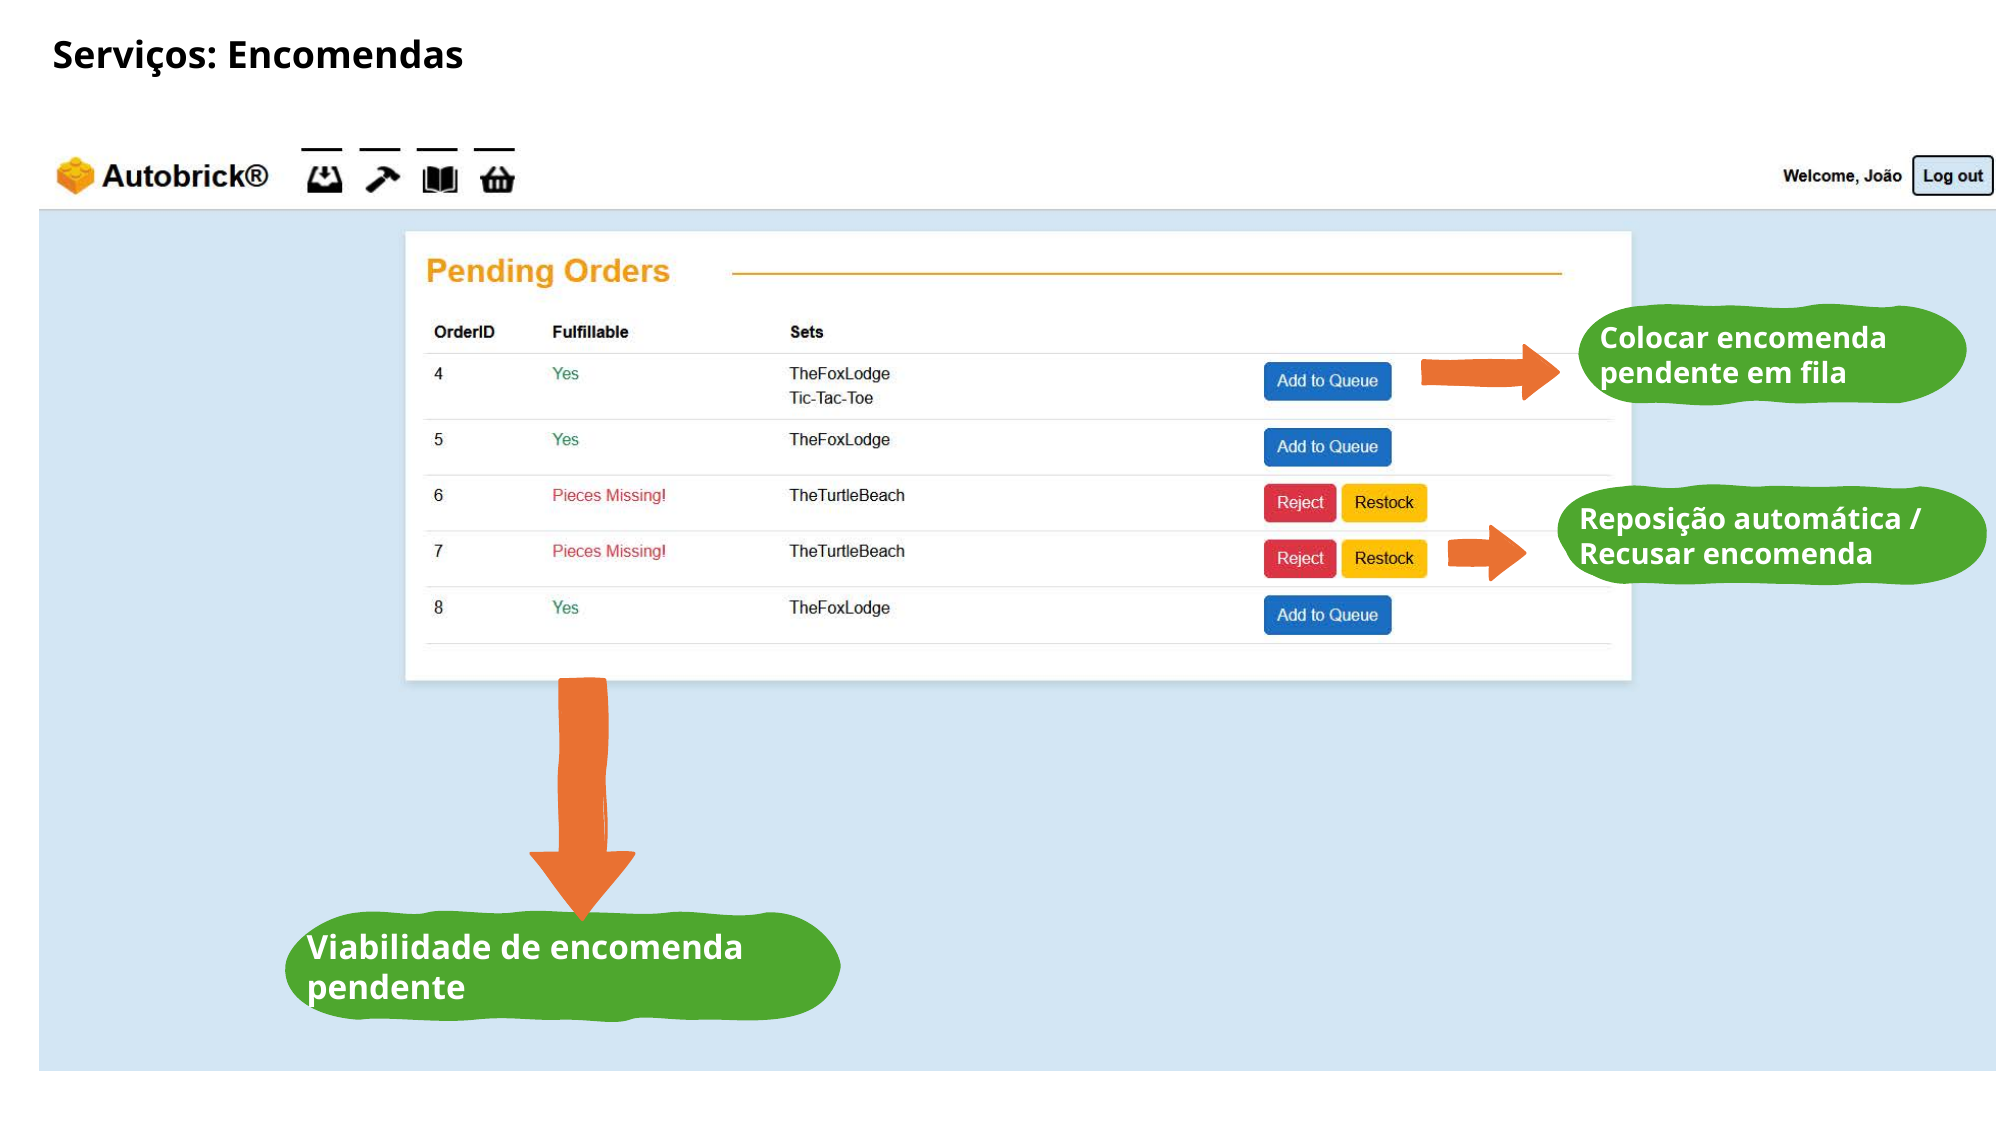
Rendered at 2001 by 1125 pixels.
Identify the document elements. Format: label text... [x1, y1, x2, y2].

text_box Serviços: Encomendas [37, 23, 835, 84]
picture [39, 140, 1997, 1072]
